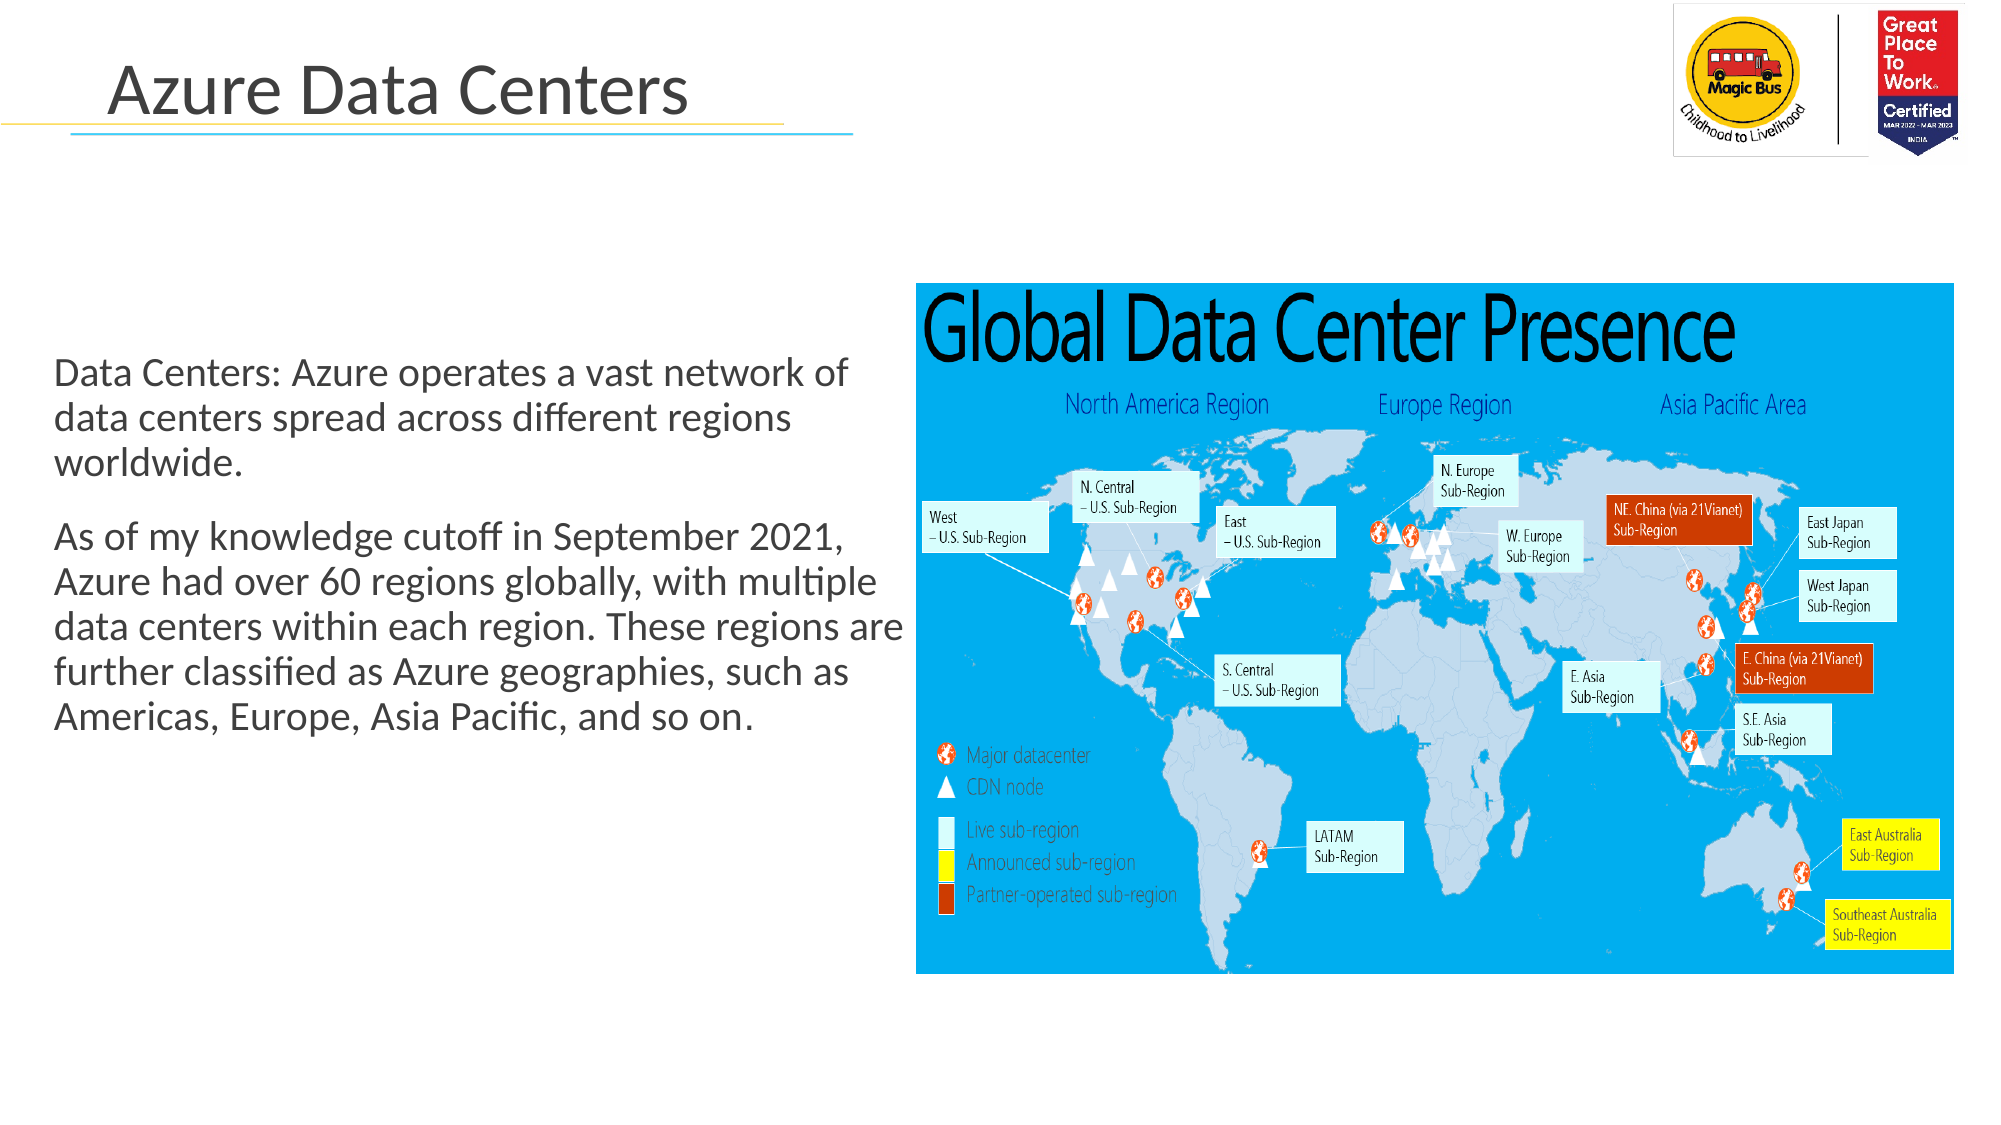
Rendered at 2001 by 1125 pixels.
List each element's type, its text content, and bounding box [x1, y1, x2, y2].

picture [0, 0, 2000, 1094]
list Data Centers: Azure operates a vast network of data centers spread across different regions worldwide. As of my knowledge cutoff in September 2021, Azure had over 60 regions globally, with multiple data centers within each region. These regions are further classified as Azure geographies, such as Americas, Europe, Asia Pacific, and so on. [46, 220, 917, 778]
title Azure Data Centers [92, 39, 1741, 145]
